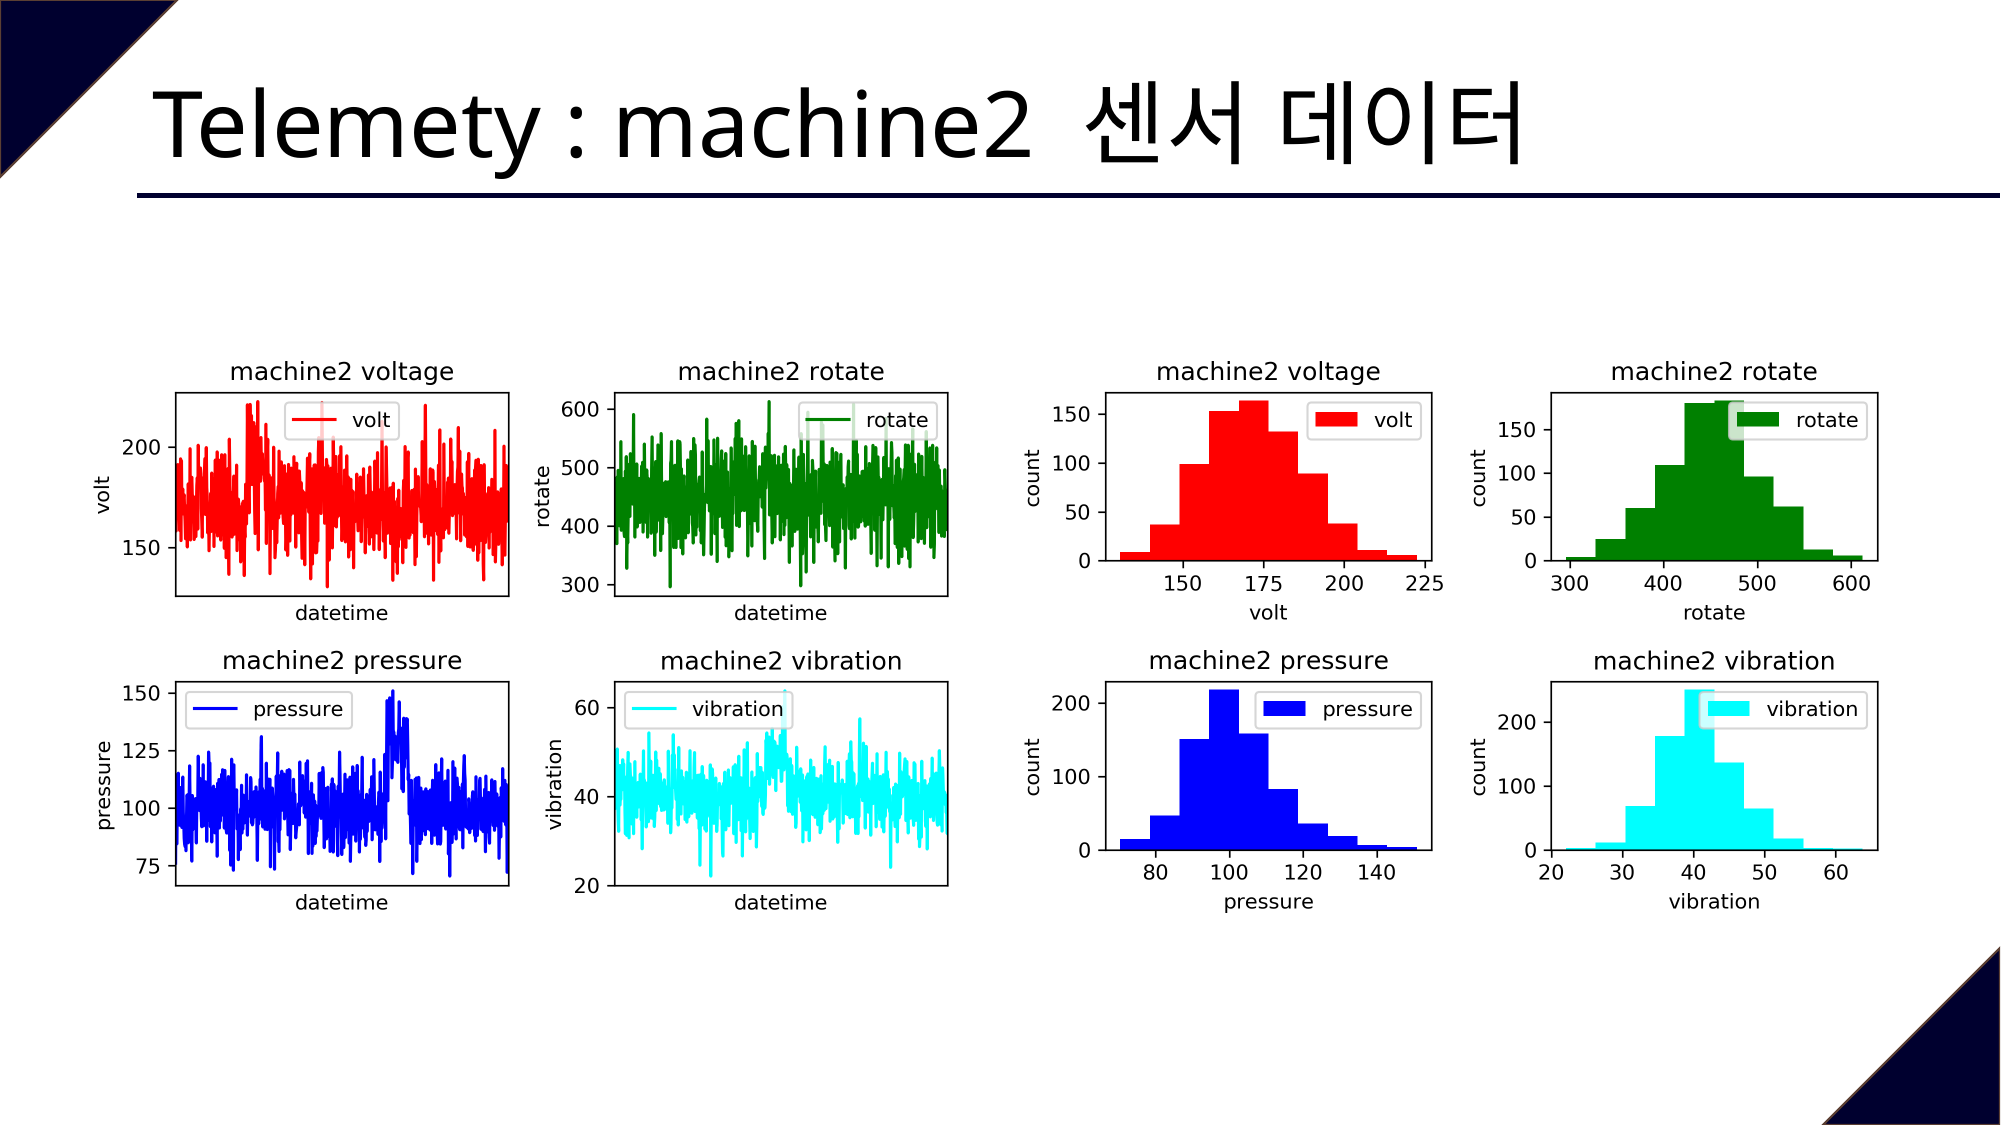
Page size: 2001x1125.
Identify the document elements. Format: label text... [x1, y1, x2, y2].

title Telemety : machine2 센서 데이터 [137, 59, 2000, 196]
picture [999, 336, 1900, 937]
picture [69, 336, 970, 937]
